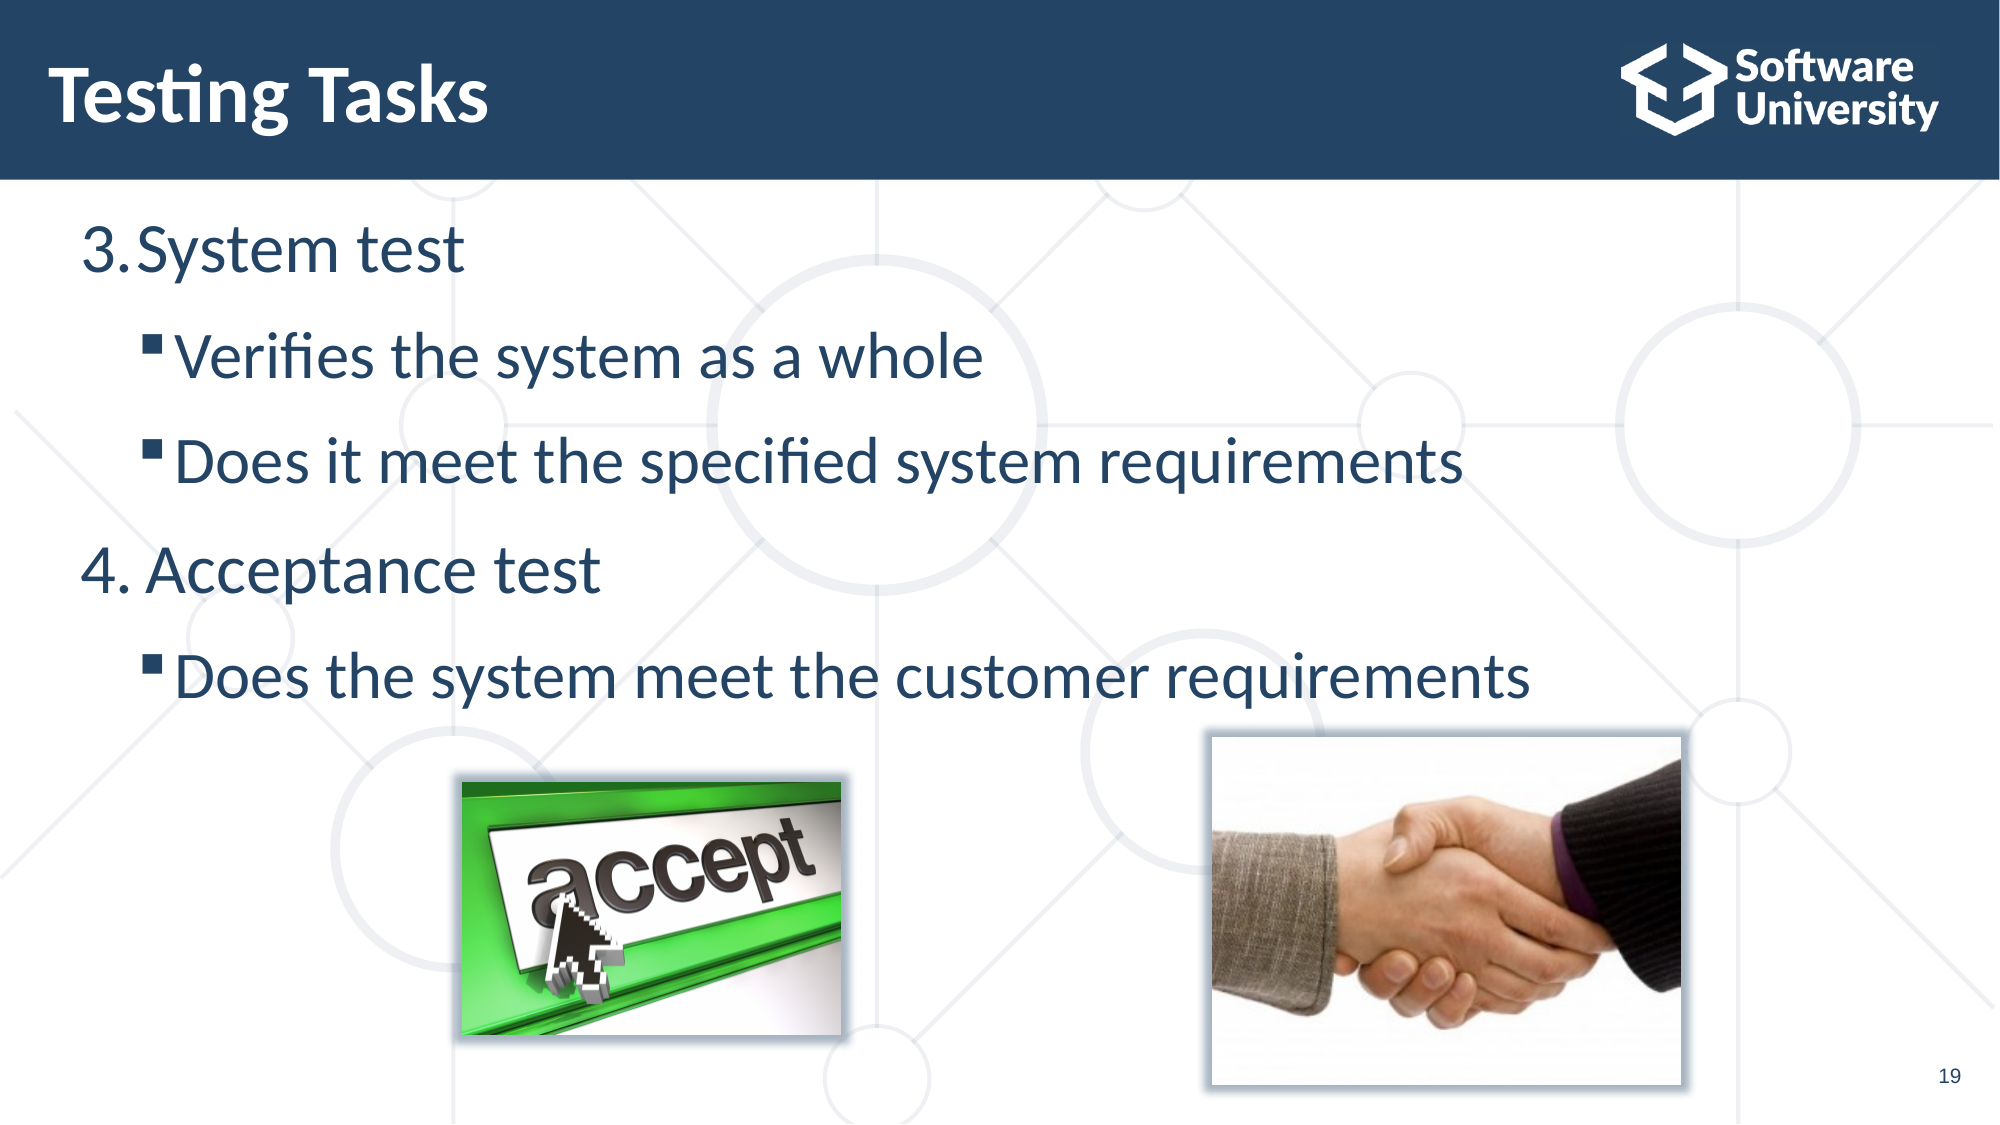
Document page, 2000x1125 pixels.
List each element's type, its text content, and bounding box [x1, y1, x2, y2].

list System test Verifies the system as a whole Does it meet the specified system requirements Acceptance test Does the system meet the customer requirements [62, 196, 1970, 1050]
picture [1211, 737, 1682, 1085]
picture [461, 782, 842, 1035]
slide_number 19 [1896, 1049, 1968, 1101]
title Agile Manifesto Principles [850, 776, 859, 1050]
title Testing Tasks [31, 16, 1591, 162]
picture [1621, 43, 1939, 136]
